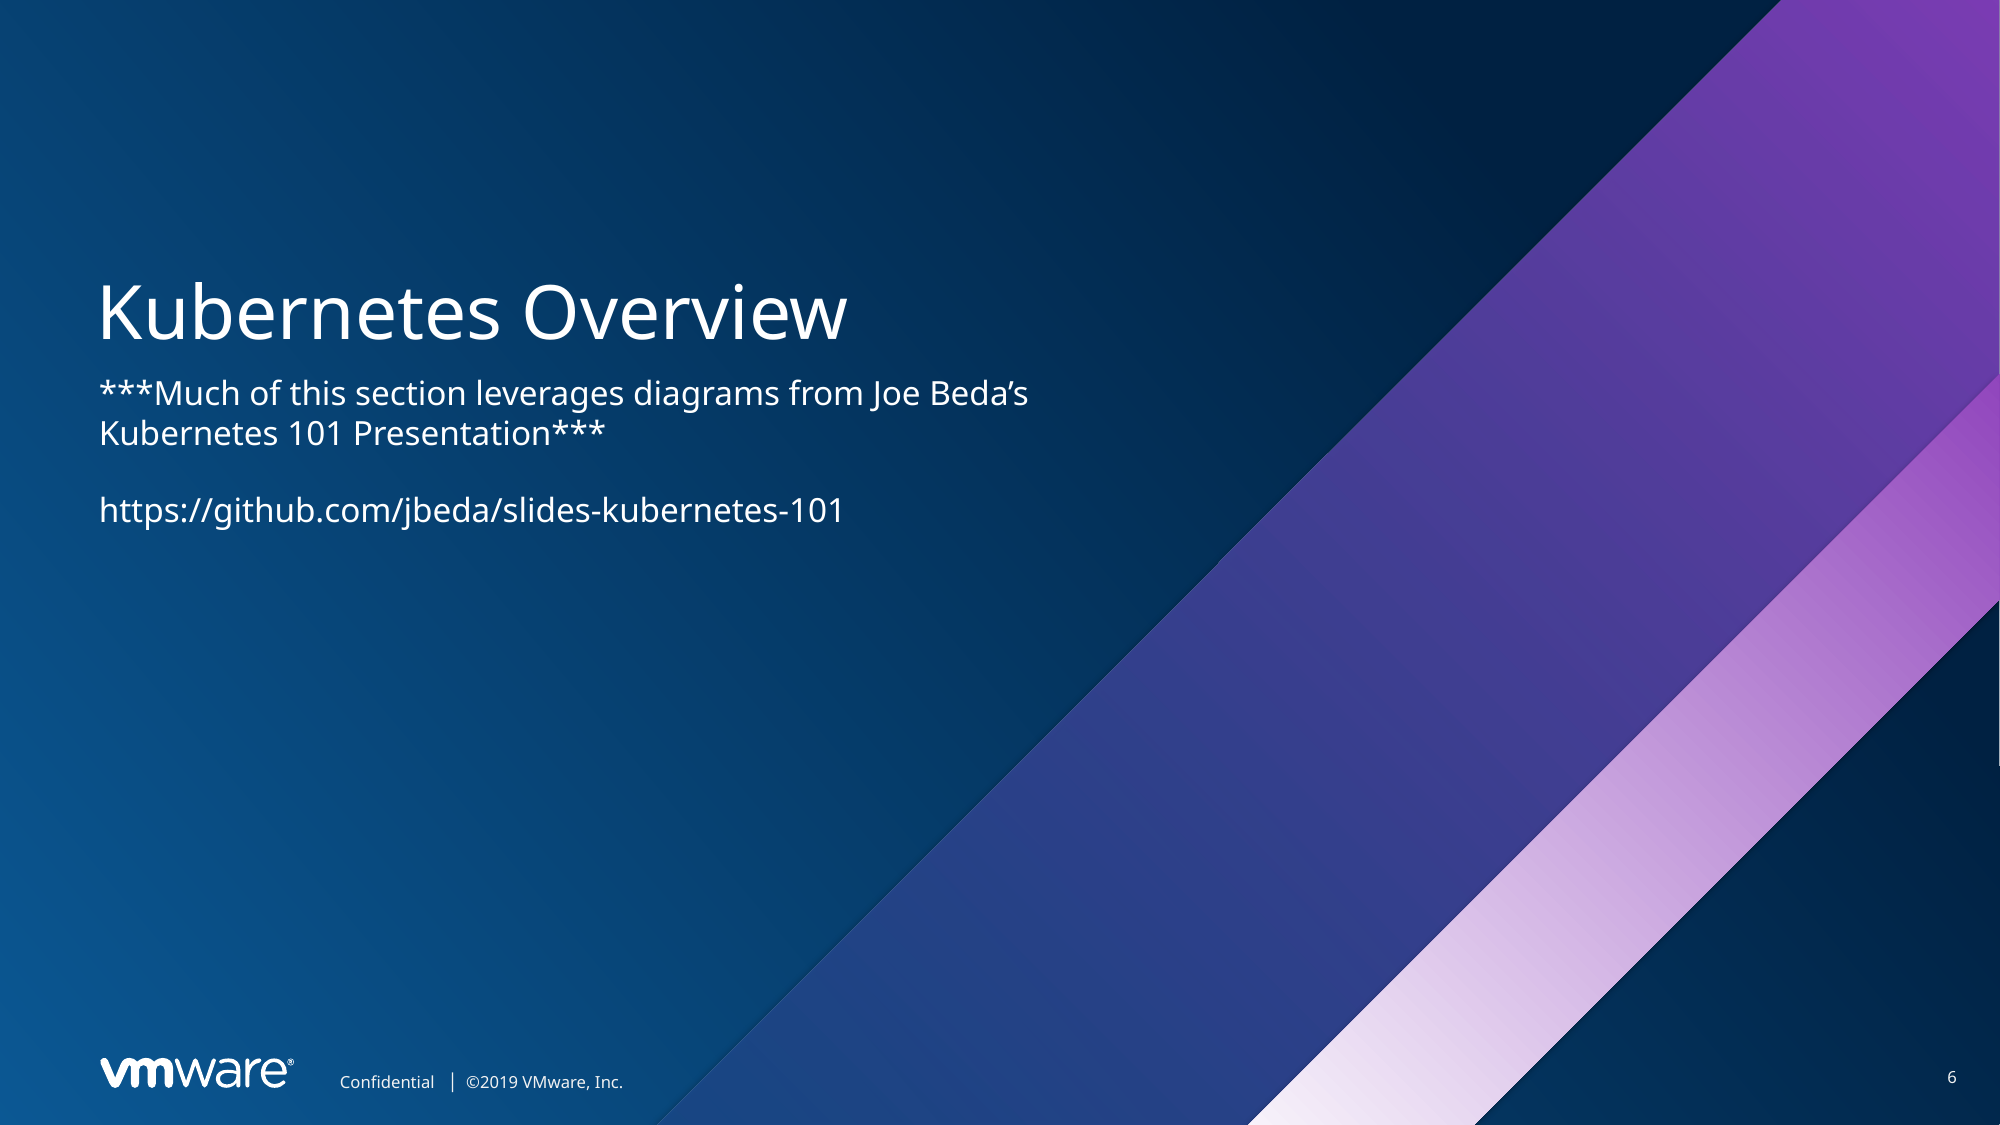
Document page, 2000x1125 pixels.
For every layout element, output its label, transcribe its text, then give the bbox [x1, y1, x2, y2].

title Kubernetes Overview [96, 154, 1151, 356]
subtitle ***Much of this section leverages diagrams from Joe Beda’s Kubernetes 101 Presentation*** https://github.com/jbeda/slides-kubernetes-101 [98, 371, 1151, 487]
